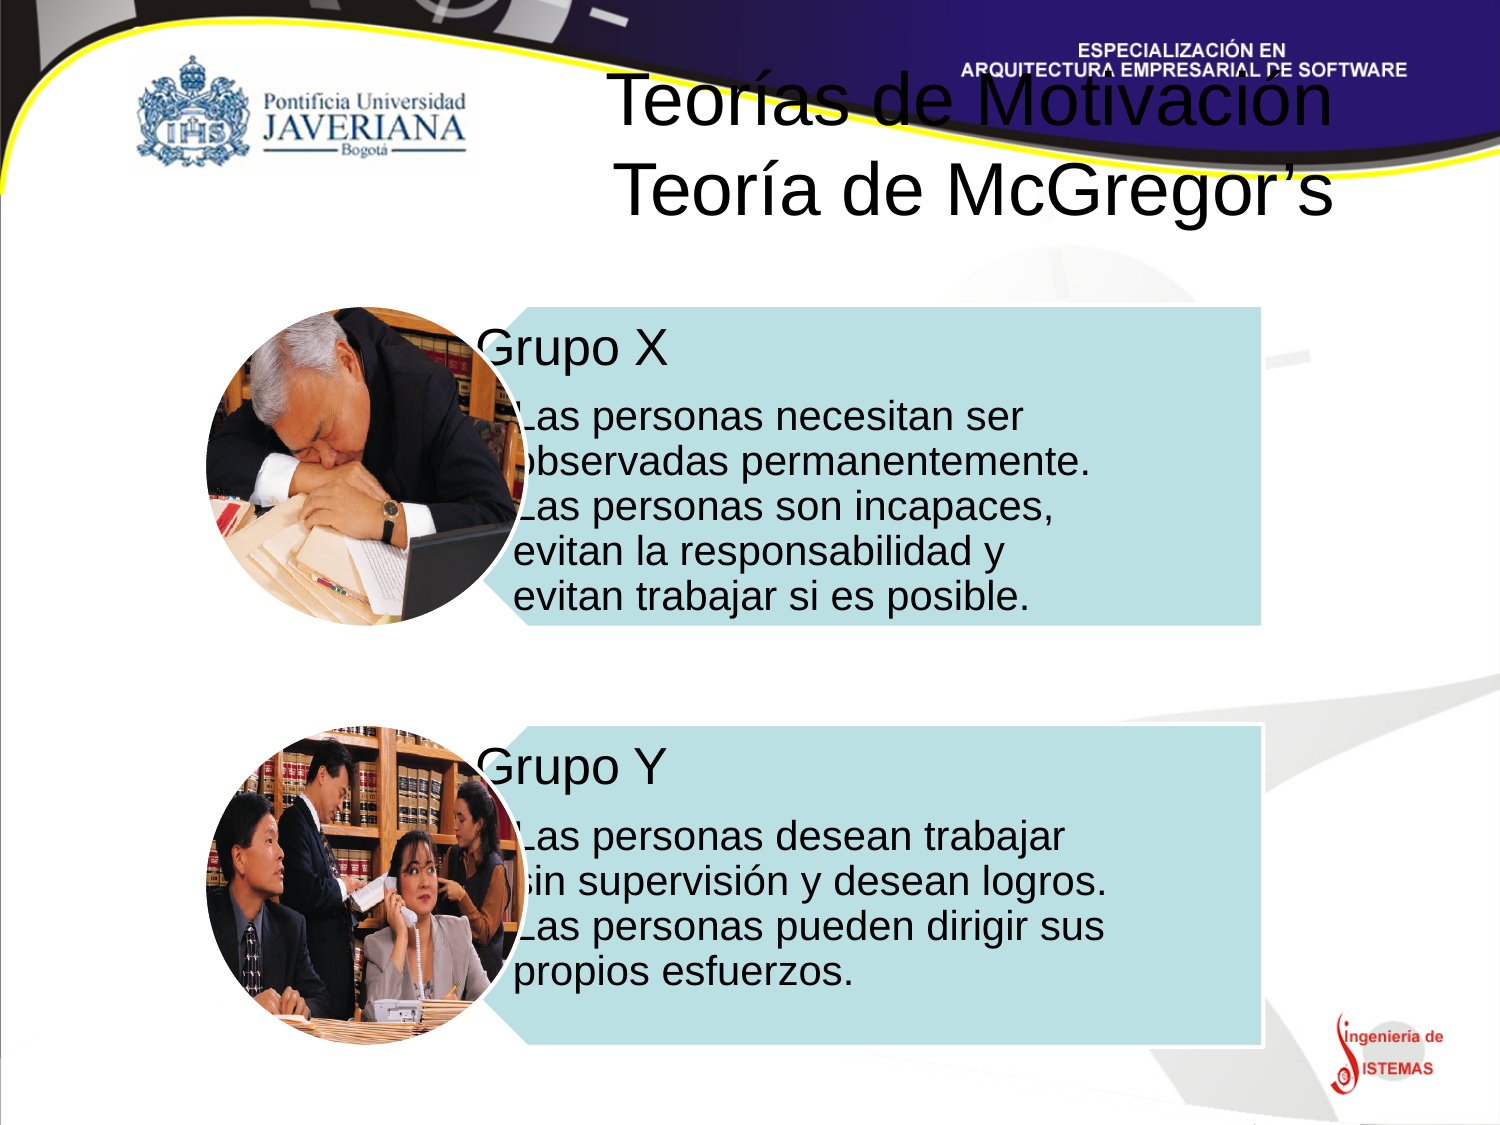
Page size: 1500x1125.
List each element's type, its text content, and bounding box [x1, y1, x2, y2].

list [58, 304, 1409, 1048]
picture [0, 0, 1500, 1125]
title Teorías de Motivación Teoría de McGregor’s [0, 46, 1351, 235]
